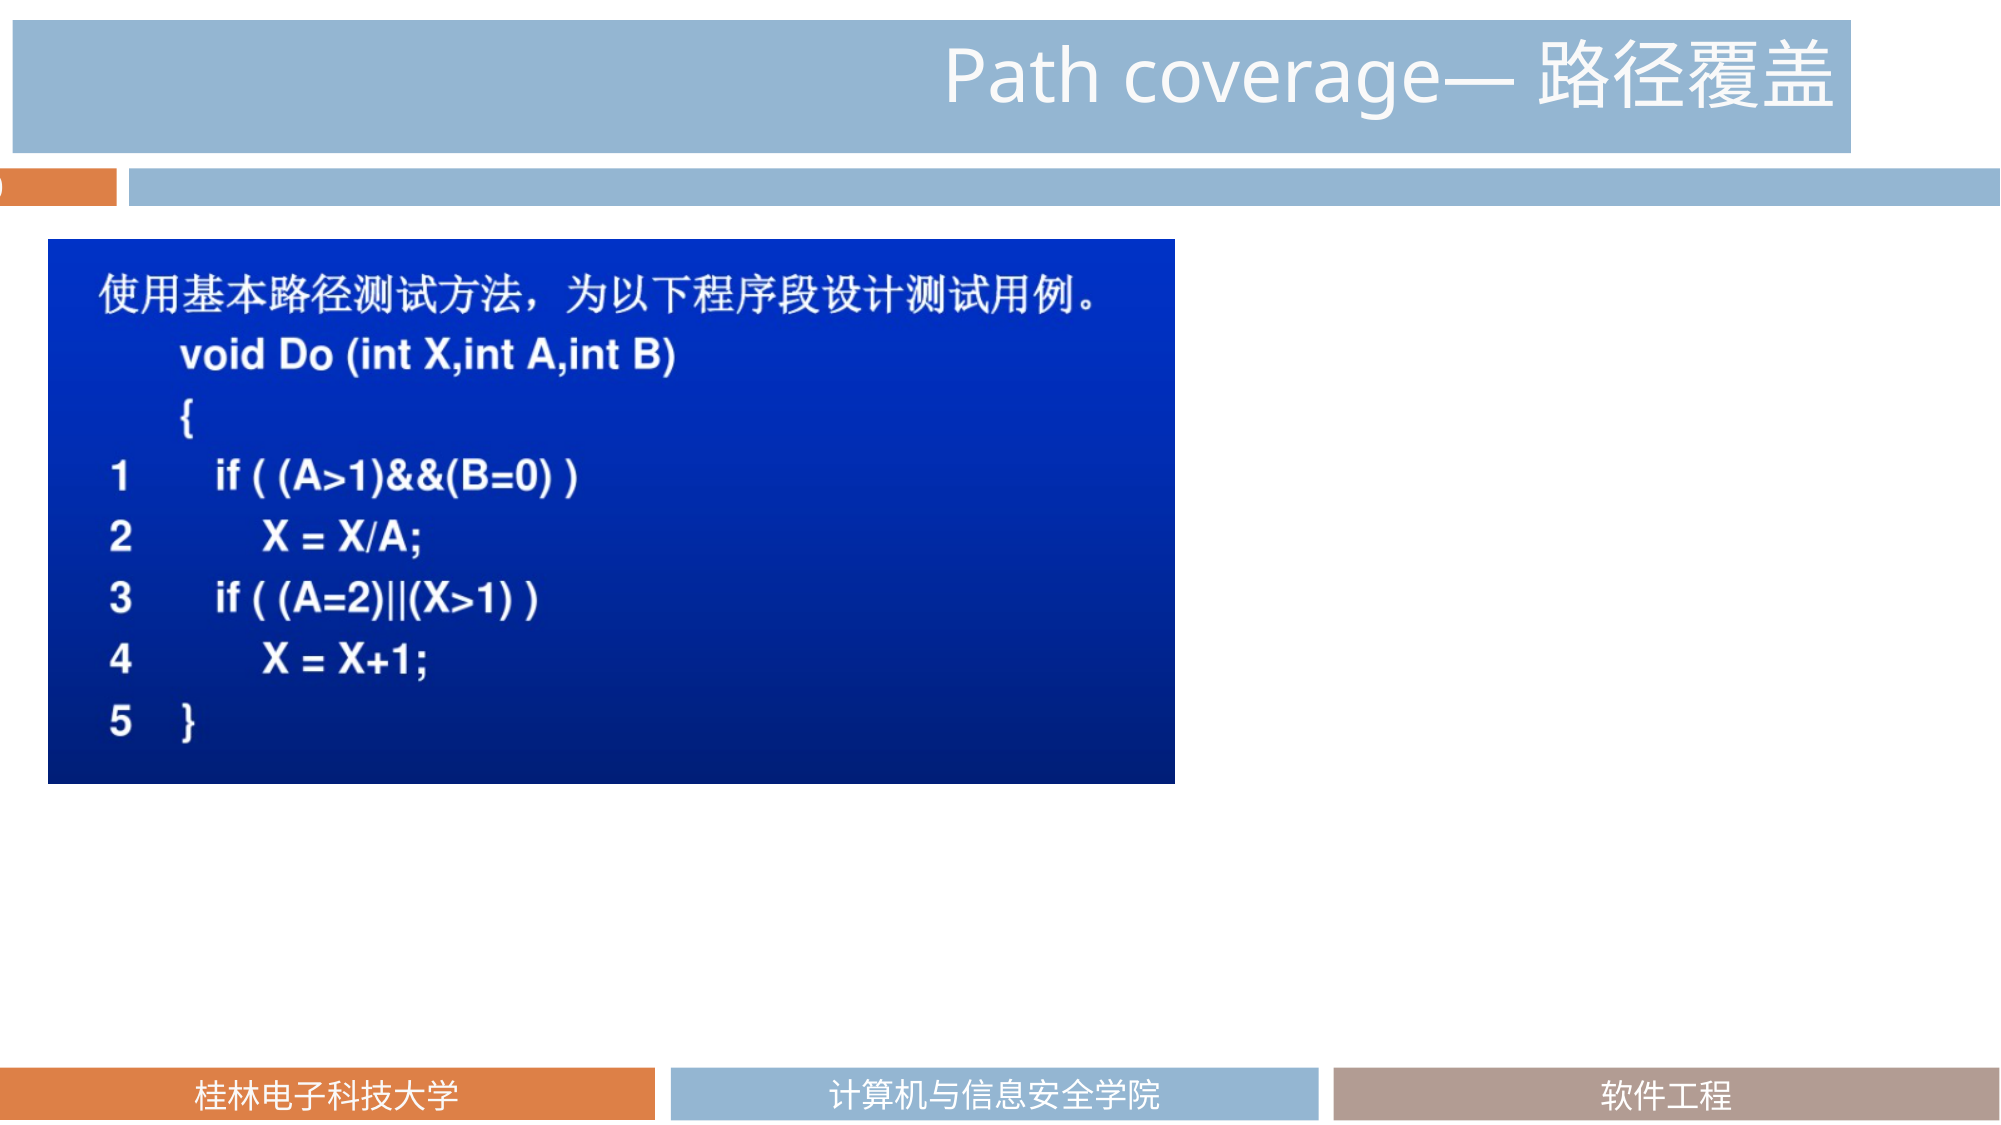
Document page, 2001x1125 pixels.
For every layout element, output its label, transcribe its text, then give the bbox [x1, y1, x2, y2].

text_box Path coverage—路径覆盖 [12, 20, 1851, 154]
picture [47, 239, 1175, 784]
